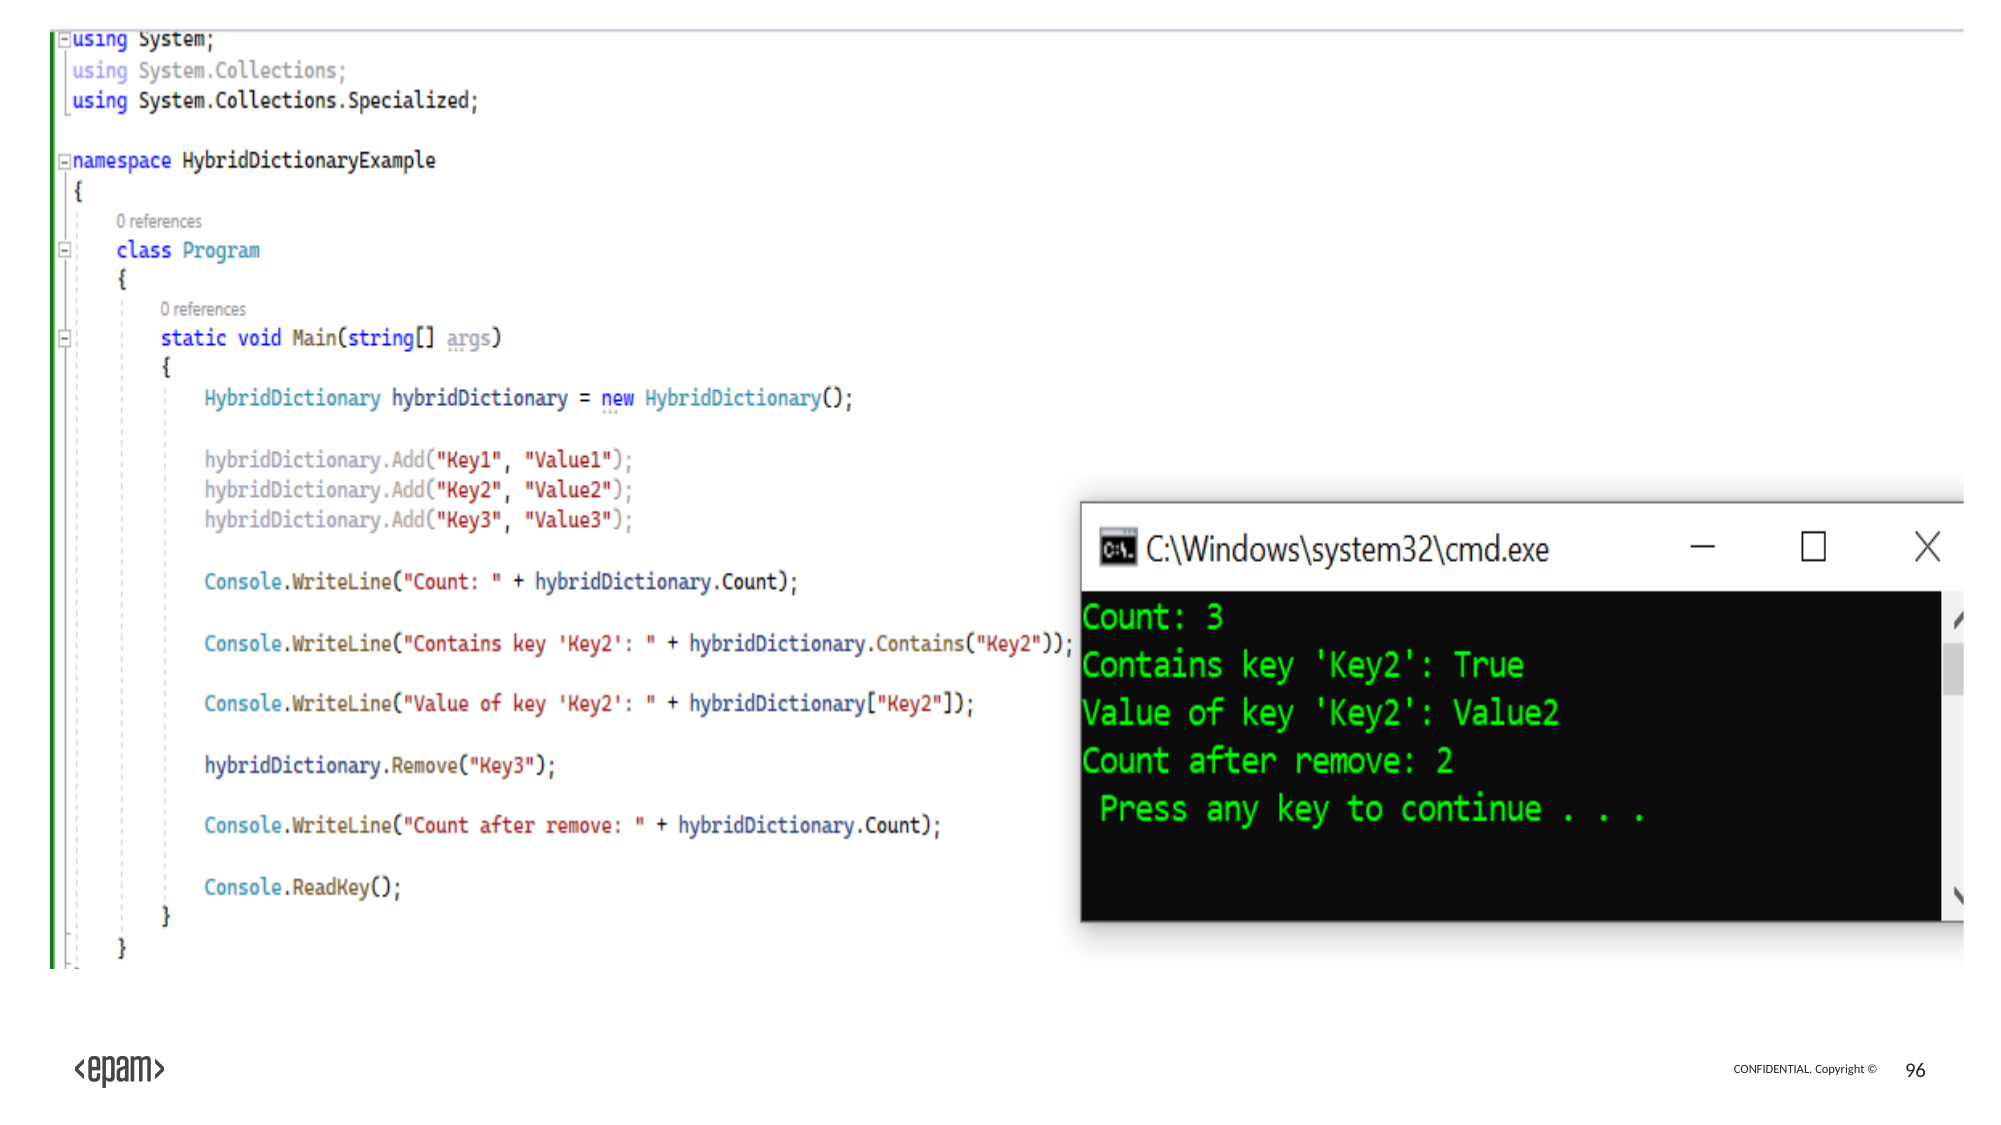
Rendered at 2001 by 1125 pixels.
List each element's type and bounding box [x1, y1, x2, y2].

picture [49, 29, 1964, 969]
picture [75, 1056, 164, 1088]
